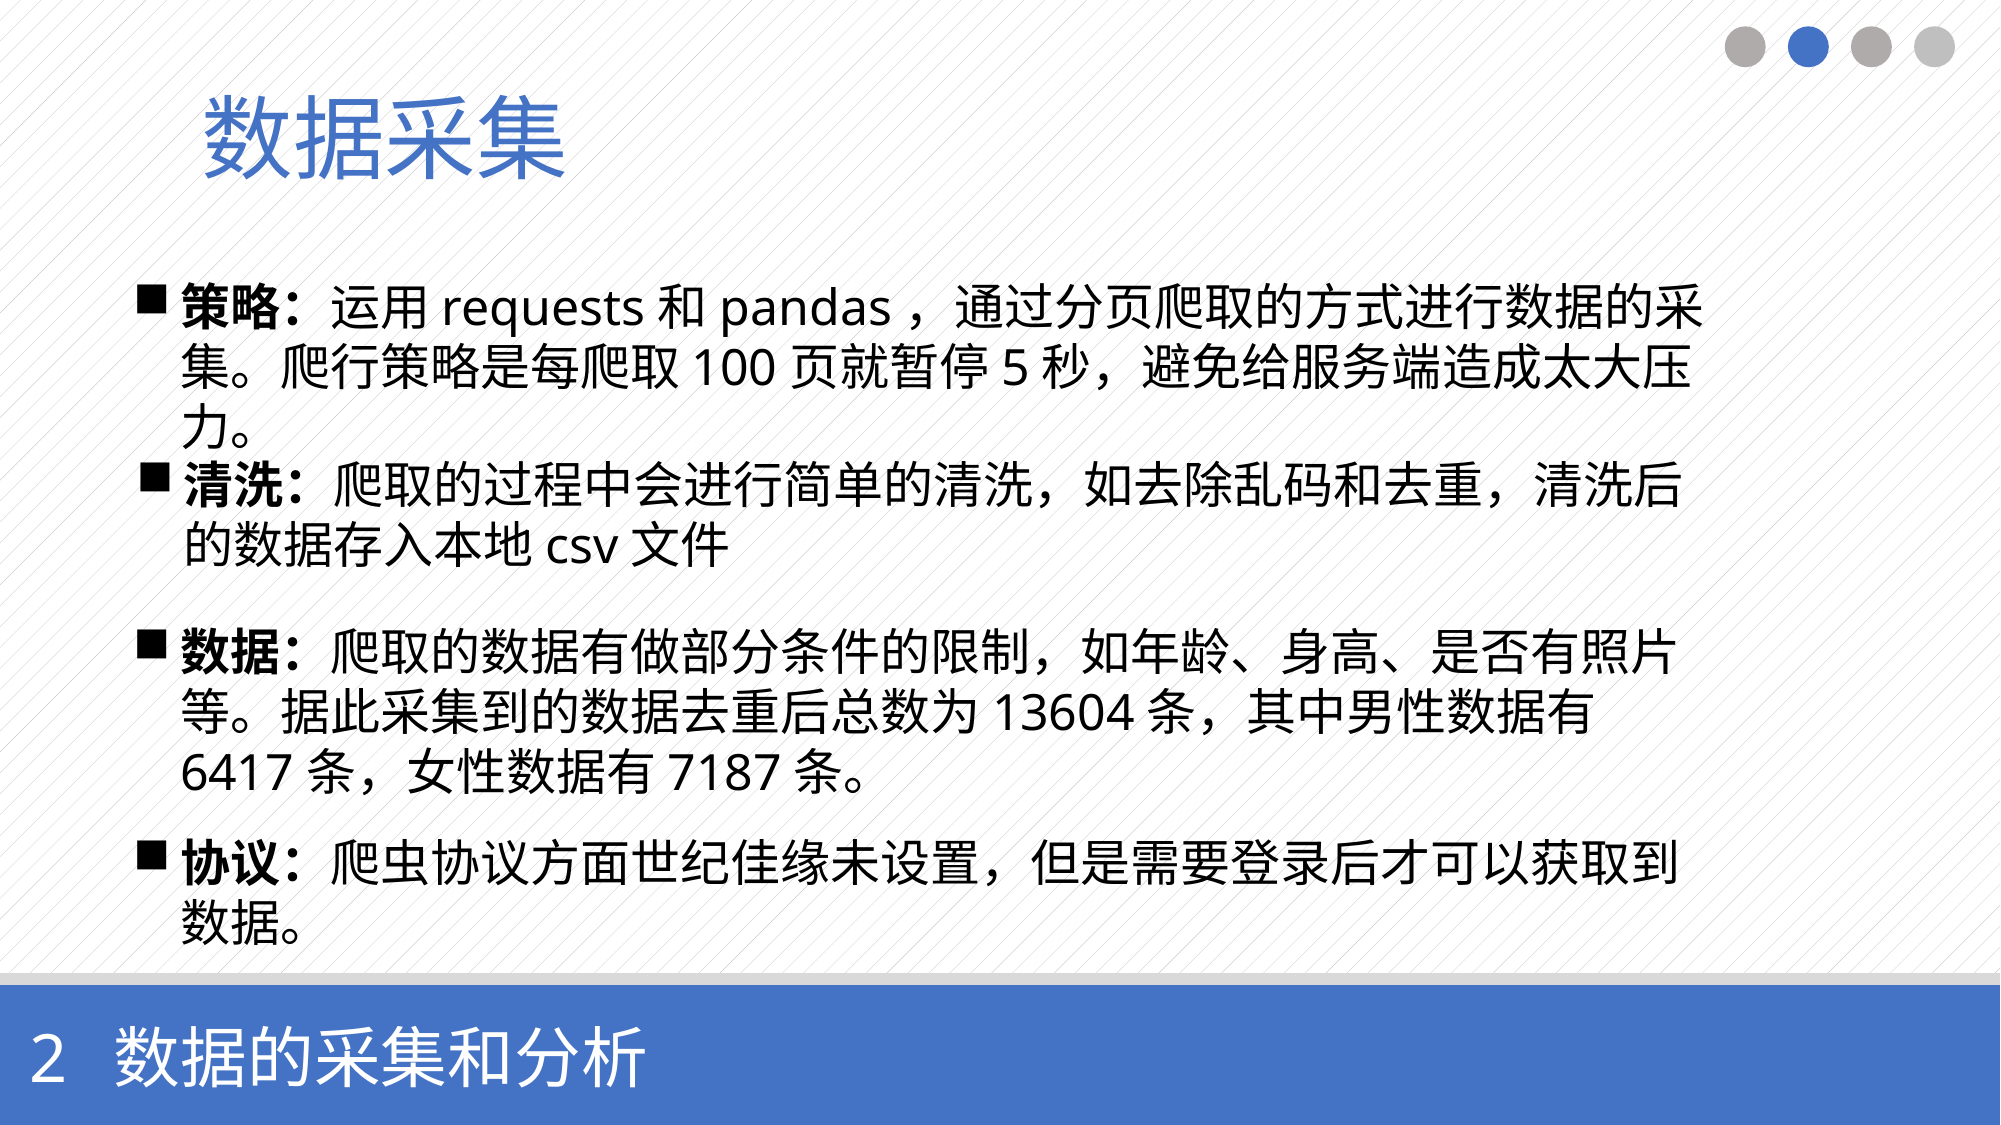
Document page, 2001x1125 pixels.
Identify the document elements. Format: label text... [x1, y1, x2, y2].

text_box 策略：运用requests和pandas，通过分页爬取的方式进行数据的采集。爬行策略是每爬取100页就暂停5秒，避免给服务端造成太大压力。 [118, 267, 1727, 463]
text_box [1723, 25, 1767, 69]
text_box 协议：爬虫协议方面世纪佳缘未设置，但是需要登录后才可以获取到数据。 [118, 824, 1715, 960]
text_box [0, 978, 2000, 1125]
text_box [1849, 25, 1893, 69]
text_box 数据：爬取的数据有做部分条件的限制，如年龄、身高、是否有照片等。据此采集到的数据去重后总数为13604条，其中男性数据有6417条，女性数据有7187条。 [118, 613, 1715, 809]
text_box [1913, 25, 1957, 69]
text_box [1786, 25, 1830, 69]
text_box 2 数据的采集和分析 [14, 1008, 663, 1104]
text_box 数据采集 [186, 73, 584, 199]
text_box 清洗：爬取的过程中会进行简单的清洗，如去除乱码和去重，清洗后的数据存入本地csv文件 [121, 446, 1725, 581]
